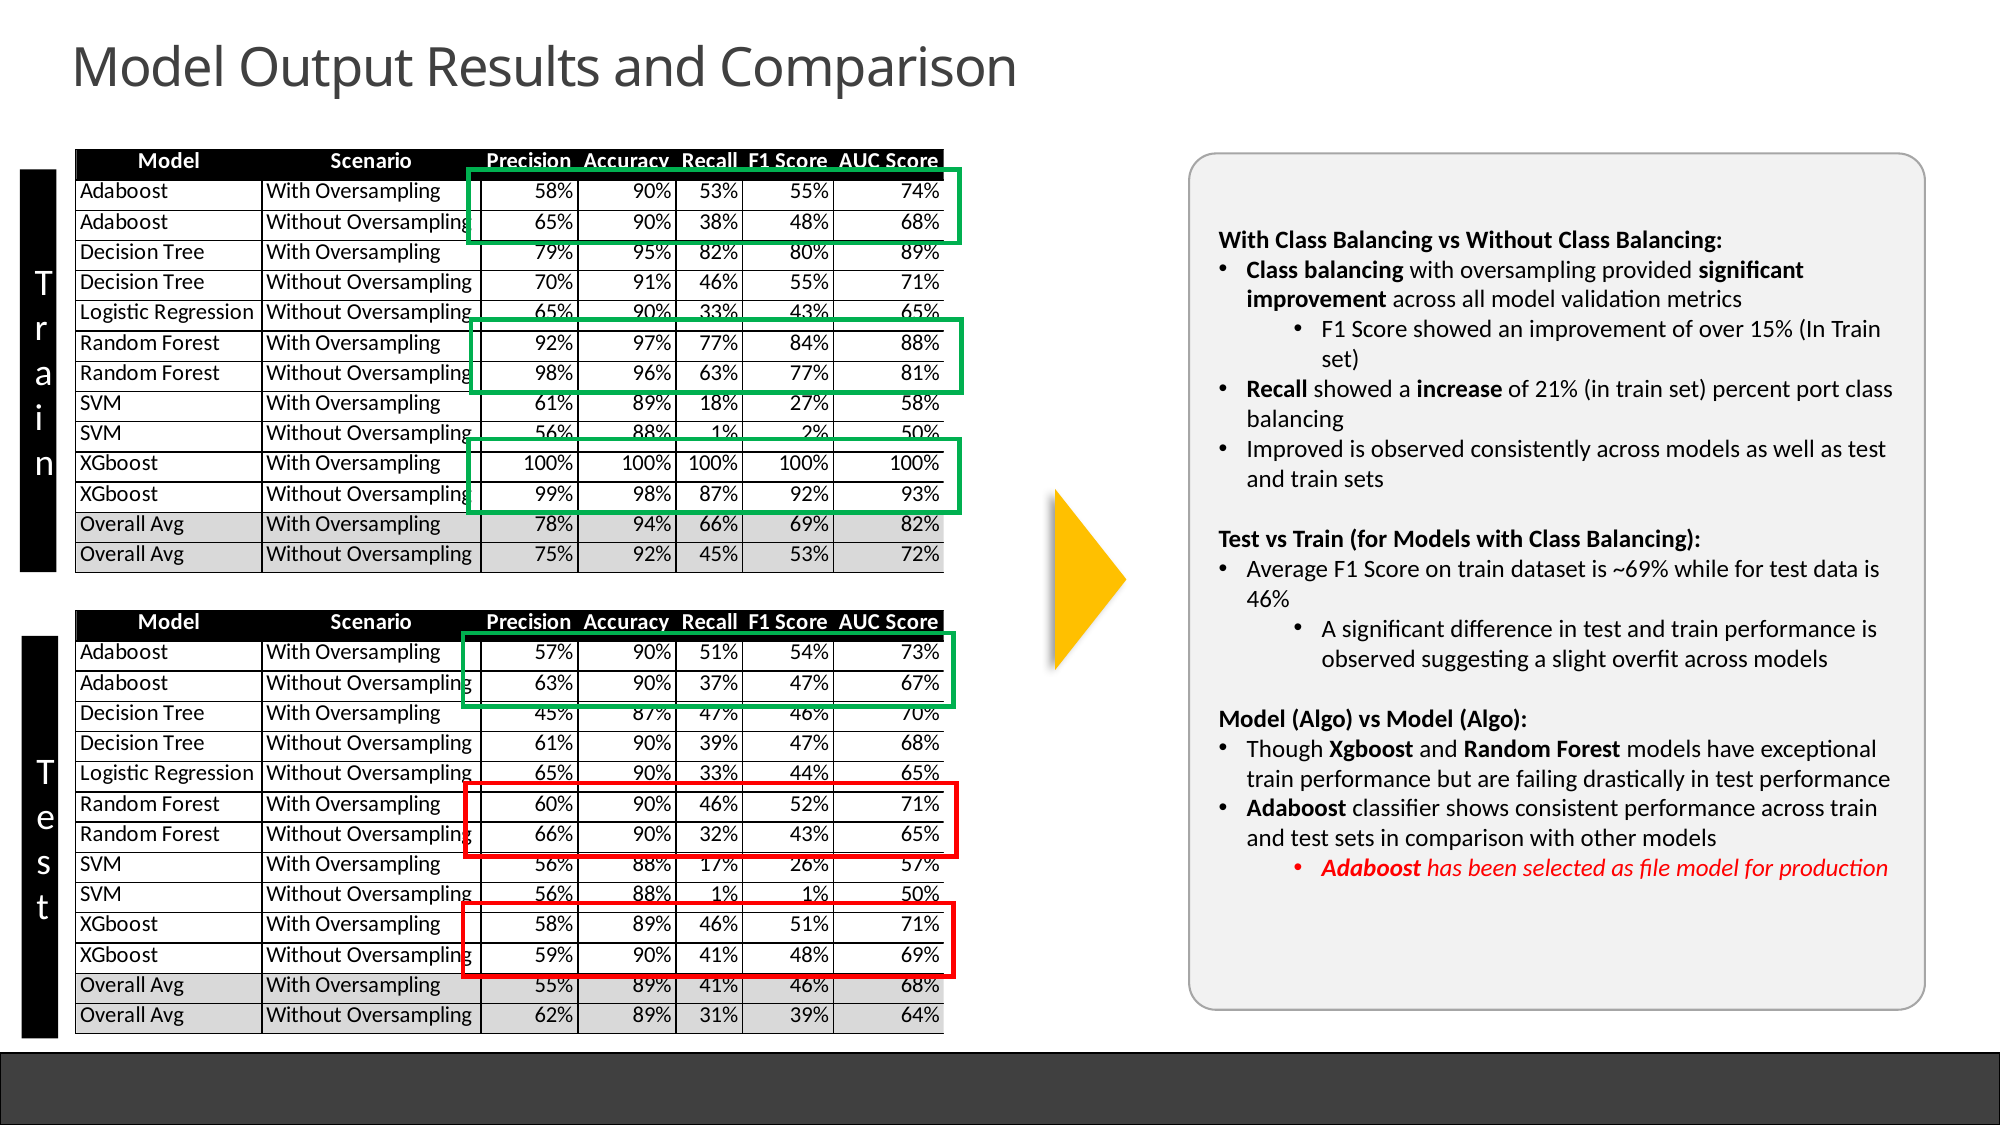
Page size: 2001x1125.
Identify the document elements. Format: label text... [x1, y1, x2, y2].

text_box [945, 168, 960, 244]
text_box Model Output Results and Comparison [56, 32, 1707, 106]
text_box With Class Balancing vs Without Class Balancing: Class balancing with oversampling provided significant improvement across all model validation metrics F1 Score showed an improvement of over 15% (In Train set) Recall showed a increase of 21% (in train set) percent port class balancing Improved is observed consistently across models as well as test and train sets Test vs Train (for Models with Class Balancing): Average F1 Score on train dataset is ~69% while for test data is 46% A significant difference in test and train performance is observed suggesting a slight overfit across models Model (Algo) vs Model (Algo): Though Xgboost and Random Forest models have exceptional train performance but are failing drastically in test performance Adaboost classifier shows consistent performance across train and test sets in comparison with other models Adaboost has been selected as file model for production [1203, 215, 1911, 920]
text_box [945, 438, 960, 514]
text_box [945, 782, 957, 858]
text_box [945, 318, 963, 394]
text_box [945, 632, 955, 708]
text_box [74, 610, 945, 1035]
text_box [1188, 152, 1926, 1011]
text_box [74, 149, 945, 574]
text_box [1054, 485, 1128, 673]
text_box [945, 902, 955, 977]
text_box Test [21, 635, 59, 1040]
text_box [0, 1052, 2000, 1125]
text_box Train [19, 168, 57, 573]
